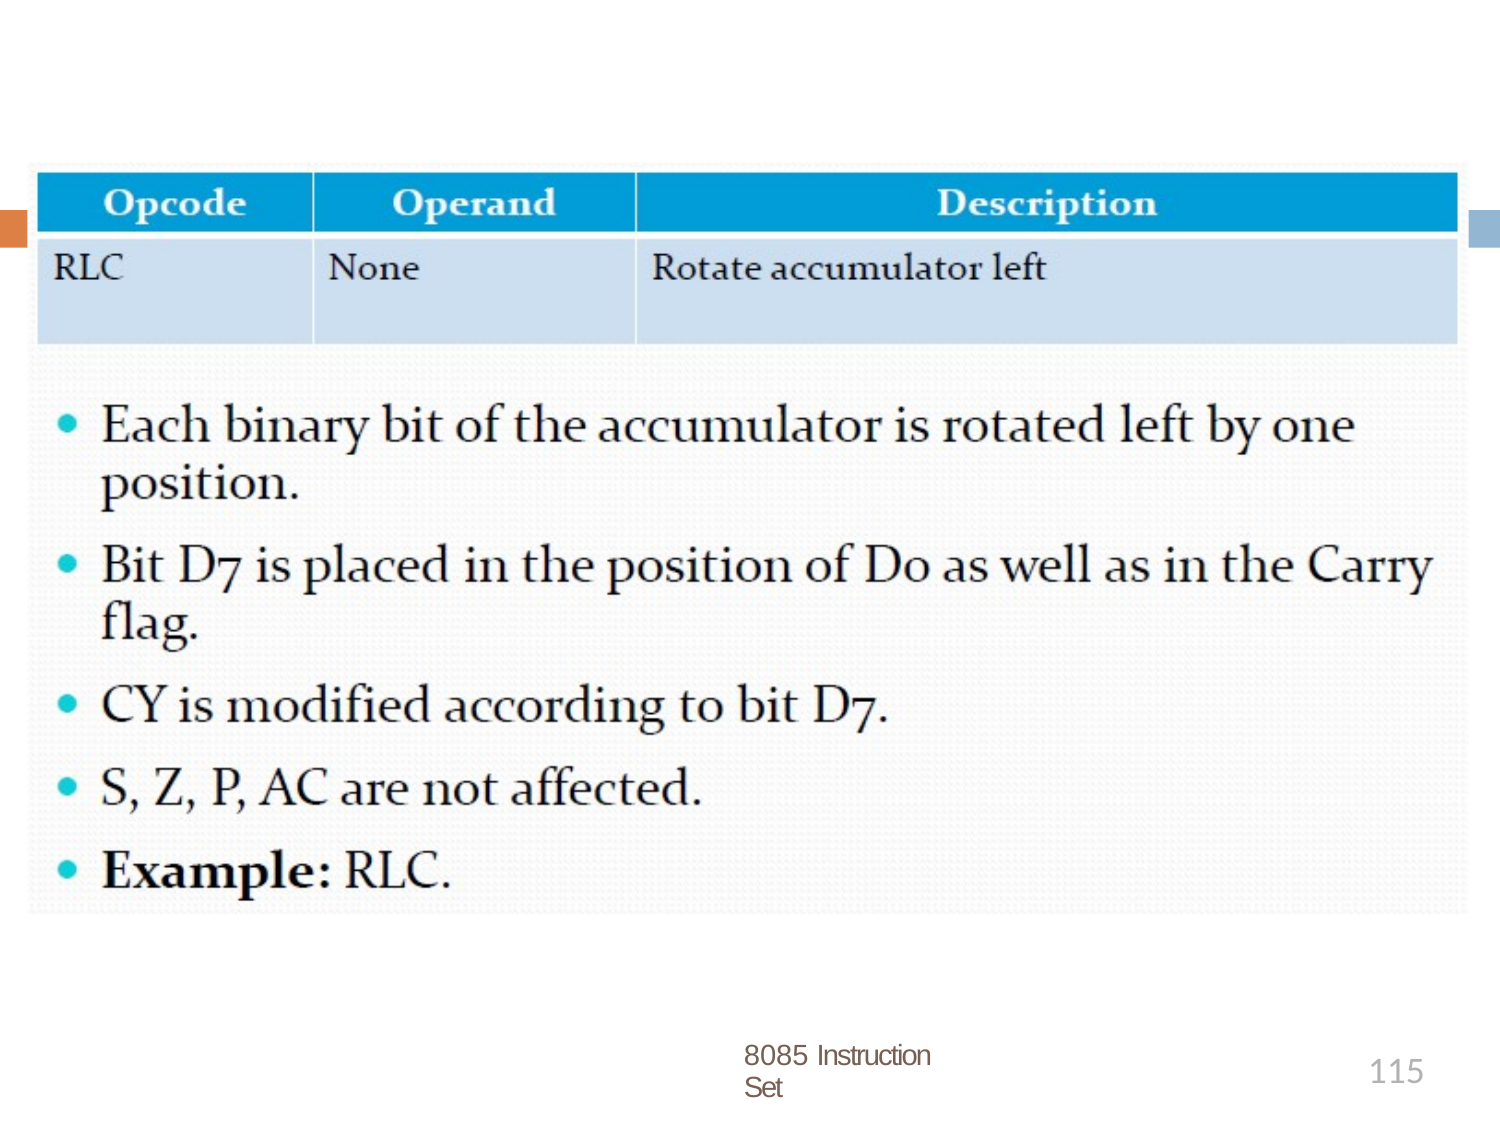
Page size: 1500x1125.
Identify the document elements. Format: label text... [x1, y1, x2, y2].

text_box 8085 Instruction Set [741, 1037, 977, 1104]
slide_number 115 [1080, 1046, 1425, 1103]
text_box [27, 162, 1469, 914]
